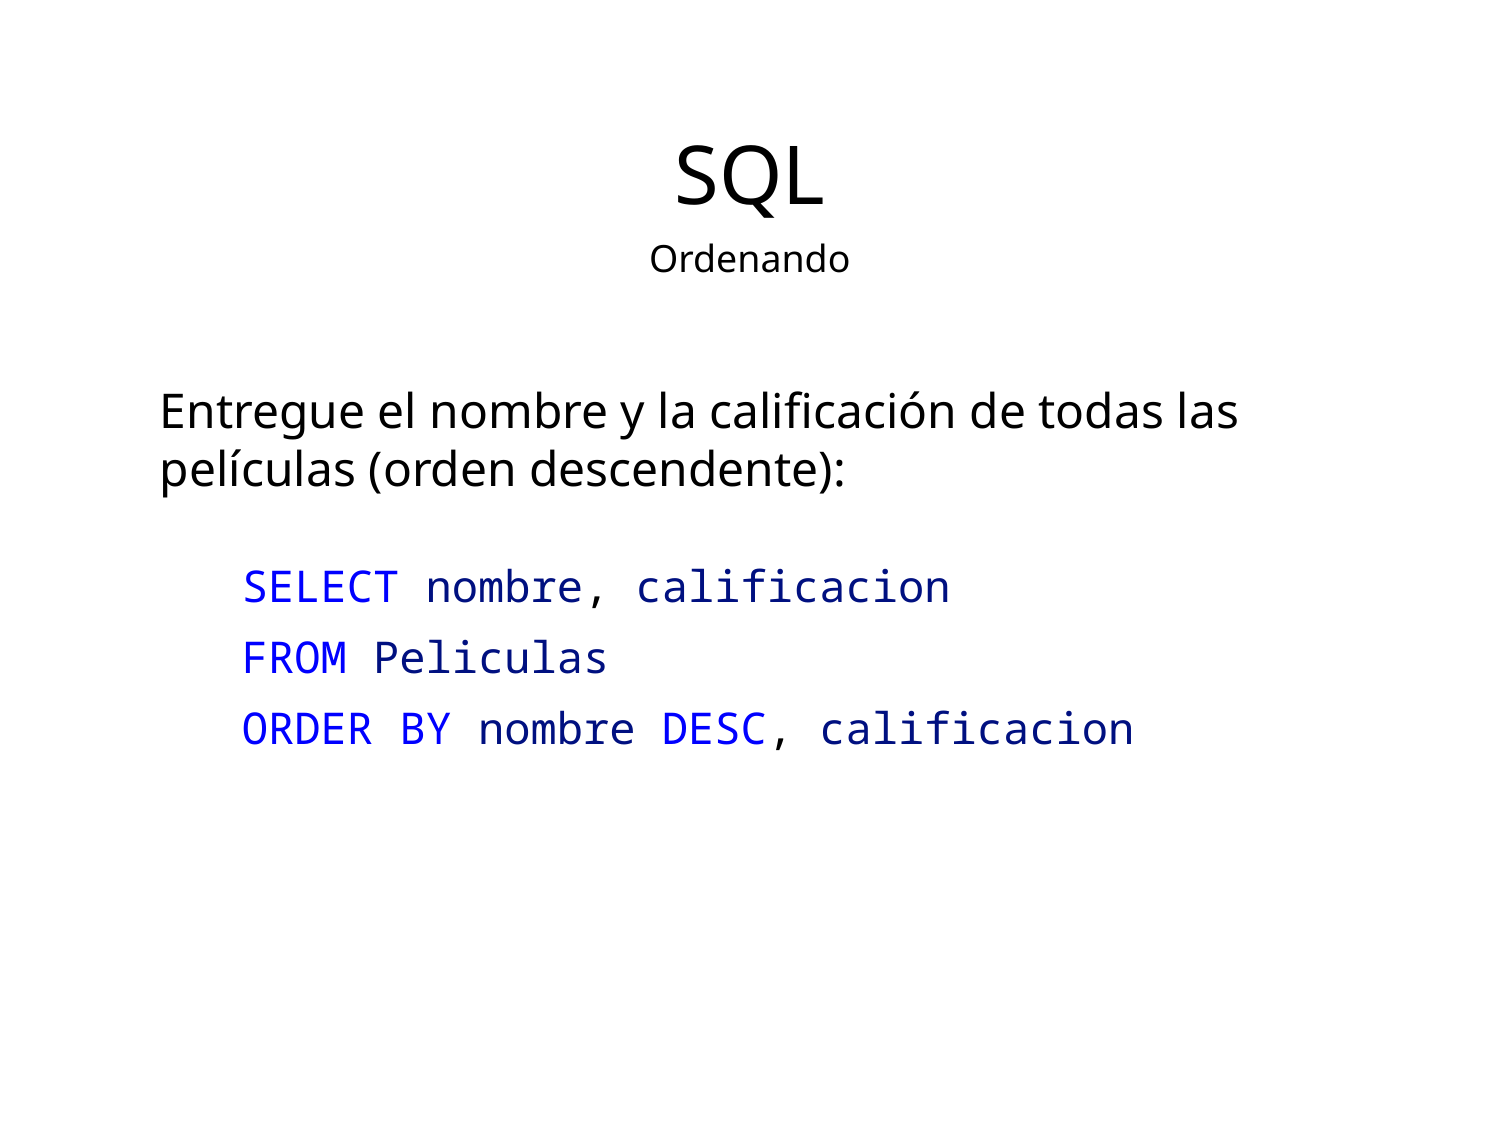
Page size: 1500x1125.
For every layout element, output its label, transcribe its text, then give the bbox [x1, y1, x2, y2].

text_box Ordenando [444, 230, 1056, 286]
text_box SELECT nombre, calificacion FROM Peliculas ORDER BY nombre DESC, calificacion [236, 535, 1264, 853]
text_box Entregue el nombre y la calificación de todas las películas (orden descendente): [154, 375, 1346, 502]
text_box SQL [657, 117, 842, 226]
